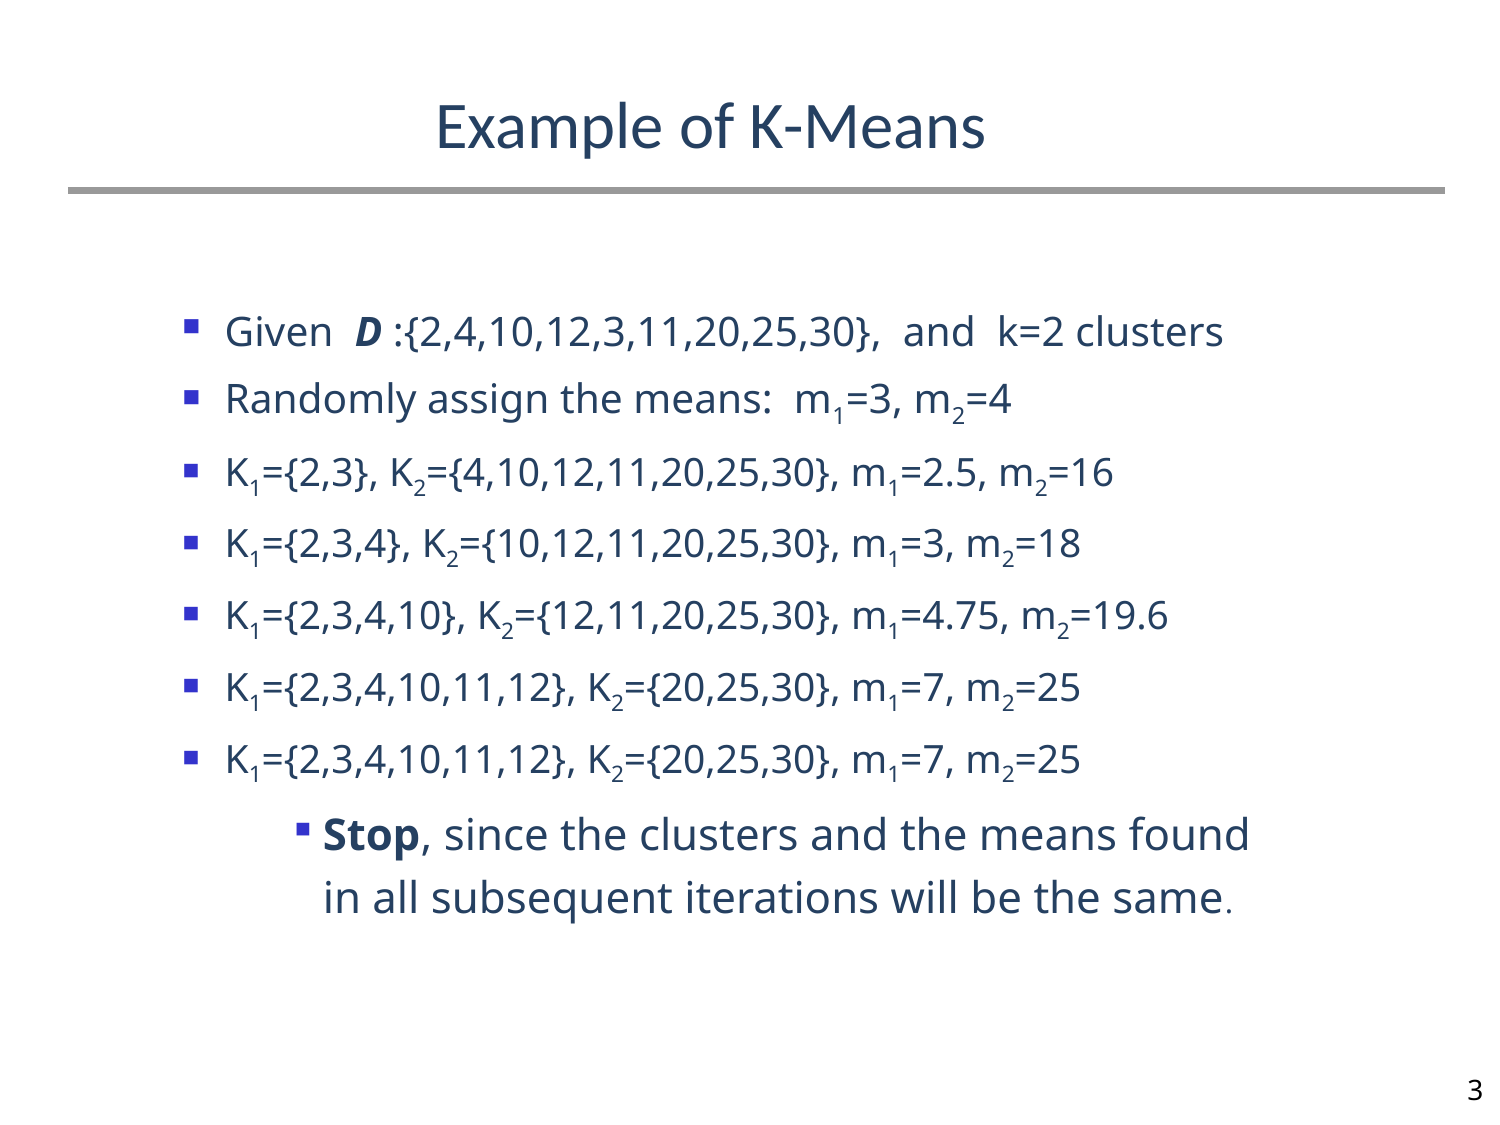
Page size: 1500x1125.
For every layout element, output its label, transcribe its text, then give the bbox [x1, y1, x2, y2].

text_box Given D :{2,4,10,12,3,11,20,25,30}, and k=2 clusters Randomly assign the means: m1=3, m2=4 K1={2,3}, K2={4,10,12,11,20,25,30}, m1=2.5, m2=16 K1={2,3,4}, K2={10,12,11,20,25,30}, m1=3, m2=18 K1={2,3,4,10}, K2={12,11,20,25,30}, m1=4.75, m2=19.6 K1={2,3,4,10,11,12}, K2={20,25,30}, m1=7, m2=25 K1={2,3,4,10,11,12}, K2={20,25,30}, m1=7, m2=25 Stop, since the clusters and the means found in all subsequent iterations will be the same. [171, 290, 1297, 909]
text_box Example of K-Means [224, 74, 1198, 170]
slide_number 3 [1148, 1065, 1498, 1125]
